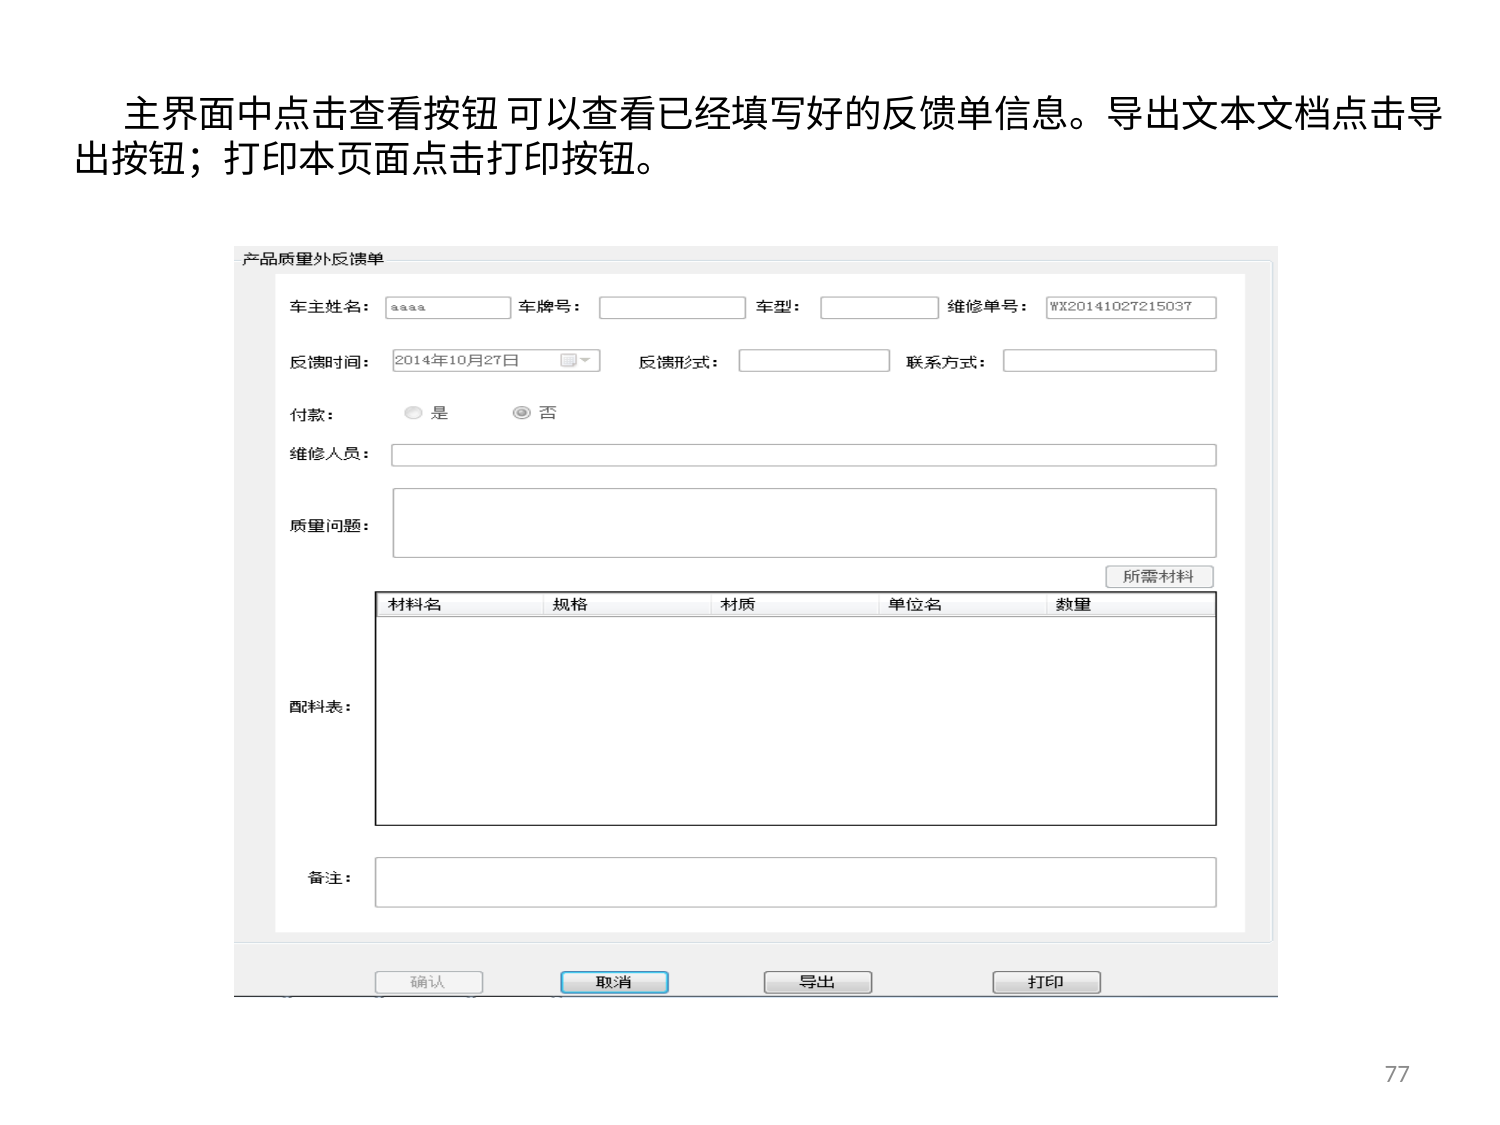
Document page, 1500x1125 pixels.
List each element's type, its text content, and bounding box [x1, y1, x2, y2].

slide_number 77 [1074, 1042, 1425, 1103]
text_box 主界面中点击查看按钮 可以查看已经填写好的反馈单信息。导出文本文档点击导出按钮；打印本页面点击打印按钮。 [58, 82, 1465, 233]
picture [234, 245, 1278, 998]
